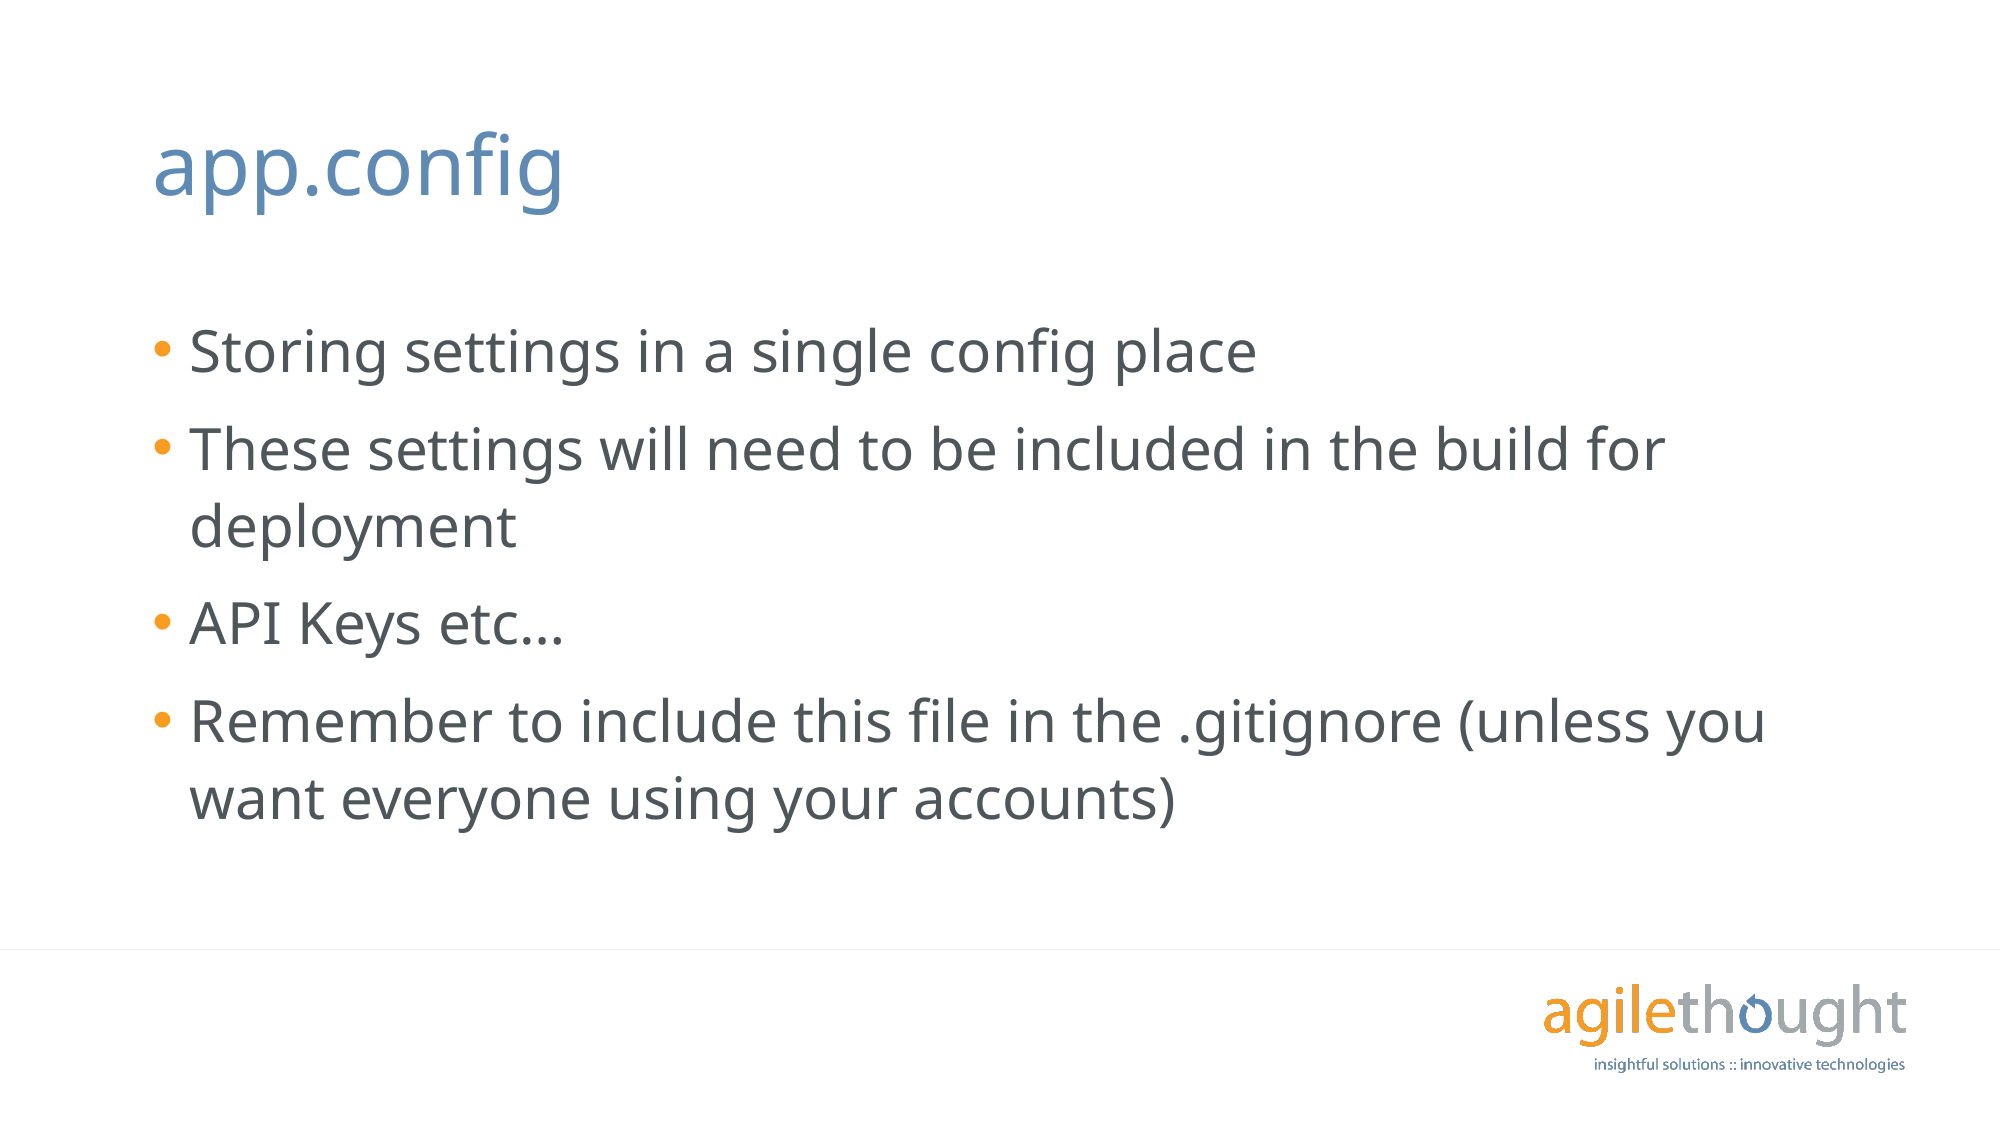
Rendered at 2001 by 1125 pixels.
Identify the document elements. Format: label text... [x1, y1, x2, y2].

picture [1544, 984, 1906, 1073]
list Storing settings in a single config place These settings will need to be included in the build for deployment API Keys etc… Remember to include this file in the .gitignore (unless you want everyone using your accounts) [137, 299, 1863, 945]
title app.config [137, 59, 1863, 278]
